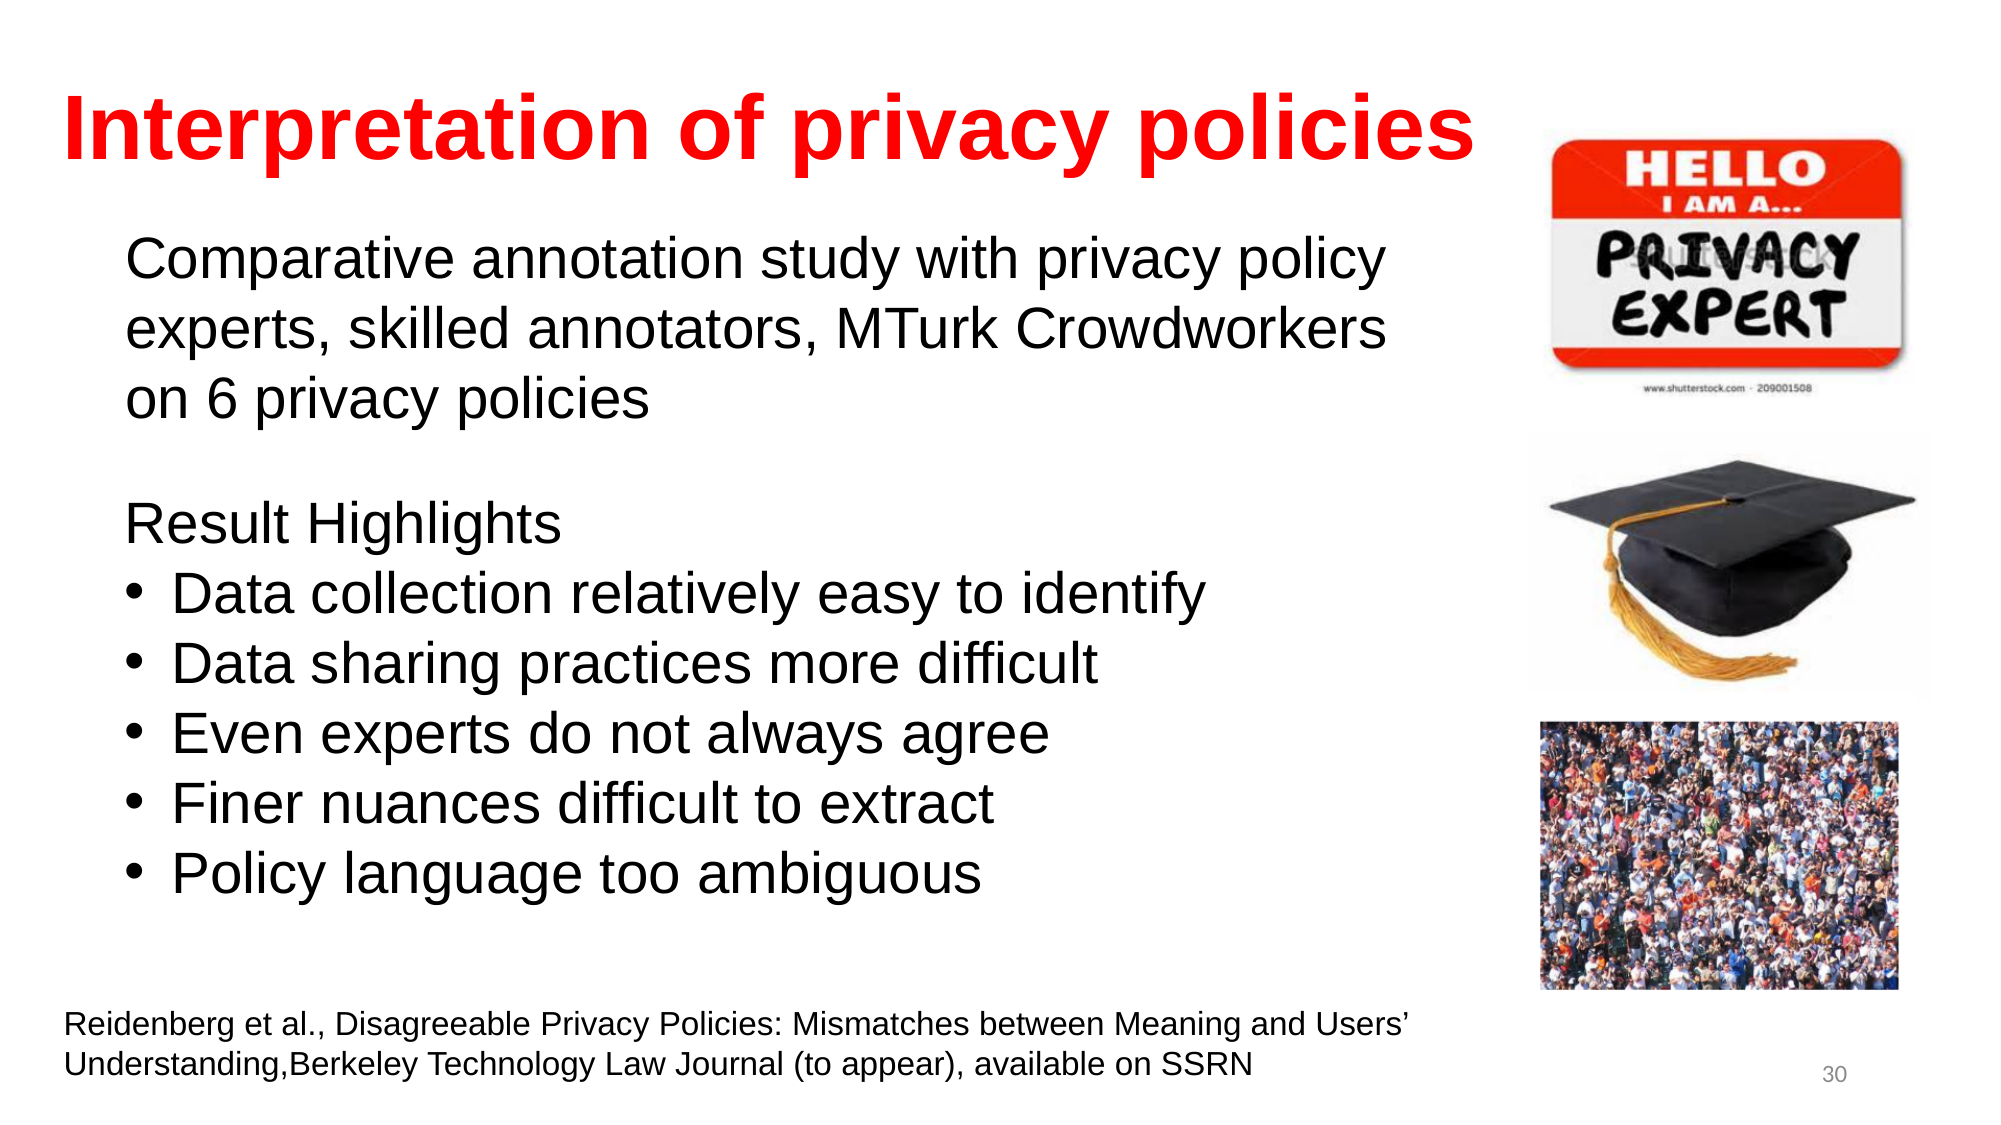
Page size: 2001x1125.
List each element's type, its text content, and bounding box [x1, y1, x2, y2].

text_box Result Highlights Data collection relatively easy to identify Data sharing practices more difficult Even experts do not always agree Finer nuances difficult to extract Policy language too ambiguous [110, 478, 1258, 913]
slide_number 30 [1412, 1042, 1863, 1103]
picture [1509, 123, 1933, 995]
text_box Reidenberg et al., Disagreeable Privacy Policies: Mismatches between Meaning and Users’ Understanding,Berkeley Technology Law Journal (to appear), available on SSRN [48, 994, 1458, 1090]
text_box Comparative annotation study with privacy policy experts, skilled annotators, MTurk Crowdworkers on 6 privacy policies [110, 212, 1413, 438]
title Interpretation of privacy policies [47, 21, 1773, 239]
